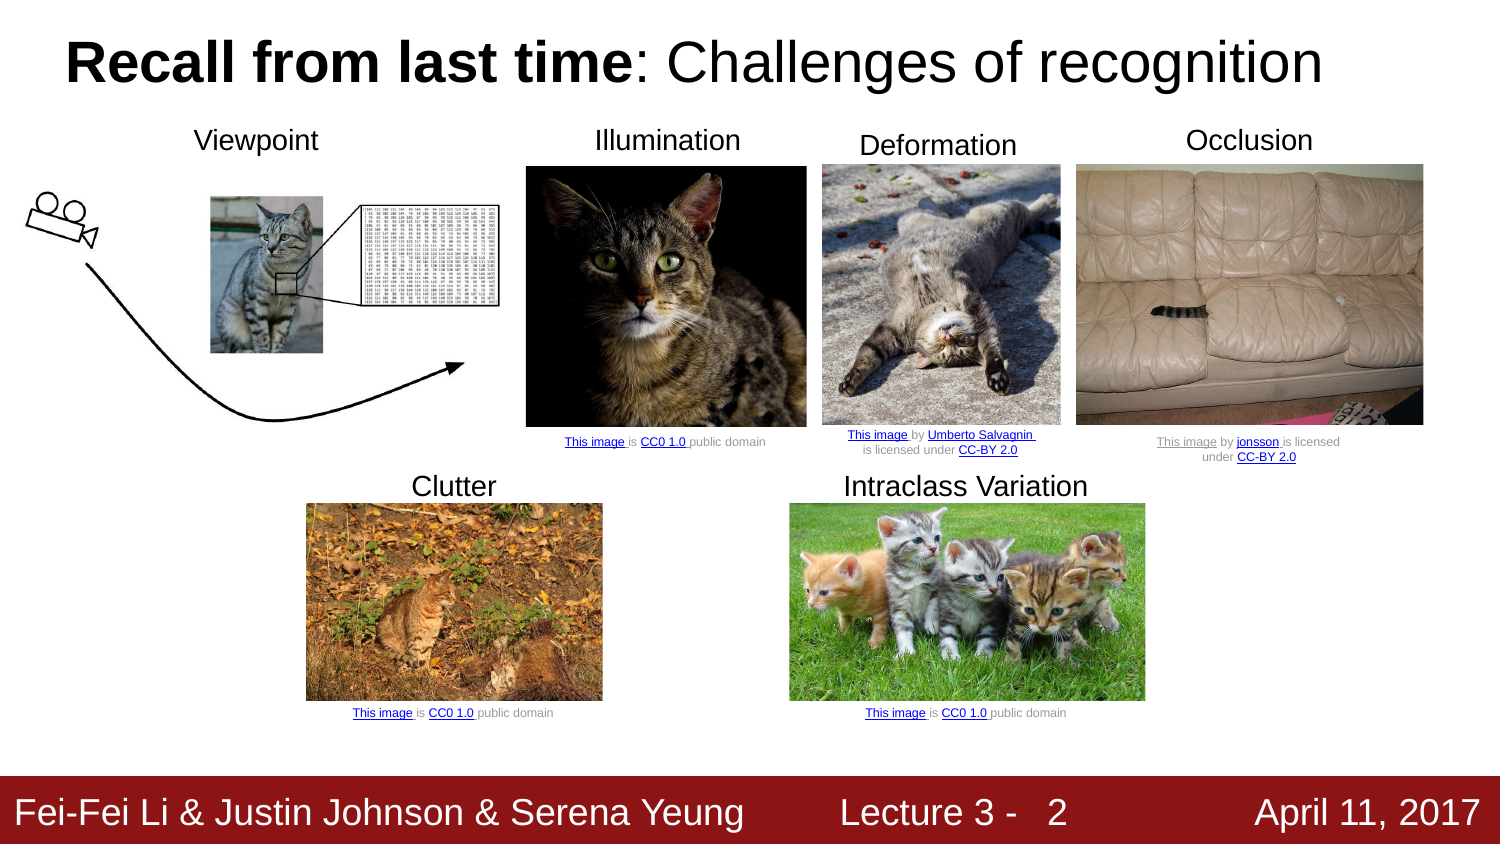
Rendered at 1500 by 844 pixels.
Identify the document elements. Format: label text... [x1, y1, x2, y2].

text_box Lecture 3 - [837, 789, 1021, 833]
text_box [12, 164, 502, 425]
text_box This image is CC0 1.0 public domain [562, 431, 771, 449]
footer April 11, 2017 [1252, 789, 1488, 844]
text_box [822, 164, 1061, 425]
text_box Intraclass Variation [841, 465, 1093, 503]
title Recall from last time: Challenges of recognition [63, 22, 1328, 166]
text_box This image by jonsson is licensed under CC-BY 2.0 [1154, 431, 1345, 464]
text_box This image is CC0 1.0 public domain [350, 703, 559, 721]
text_box Clutter [409, 465, 500, 503]
text_box Occlusion [1183, 118, 1316, 156]
text_box [789, 503, 1146, 701]
slide_number 2 [1033, 788, 1093, 844]
text_box This image is CC0 1.0 public domain [863, 703, 1072, 721]
text_box Viewpoint Illumination [191, 118, 742, 156]
text_box [306, 503, 603, 701]
text_box This image by Umberto Salvagnin is licensed under CC-BY 2.0 [845, 424, 1038, 458]
text_box Deformation [857, 123, 1021, 161]
text_box [1076, 164, 1424, 425]
text_box [525, 166, 807, 427]
slide_number Fei-Fei Li & Justin Johnson & Serena Yeung [11, 789, 753, 844]
